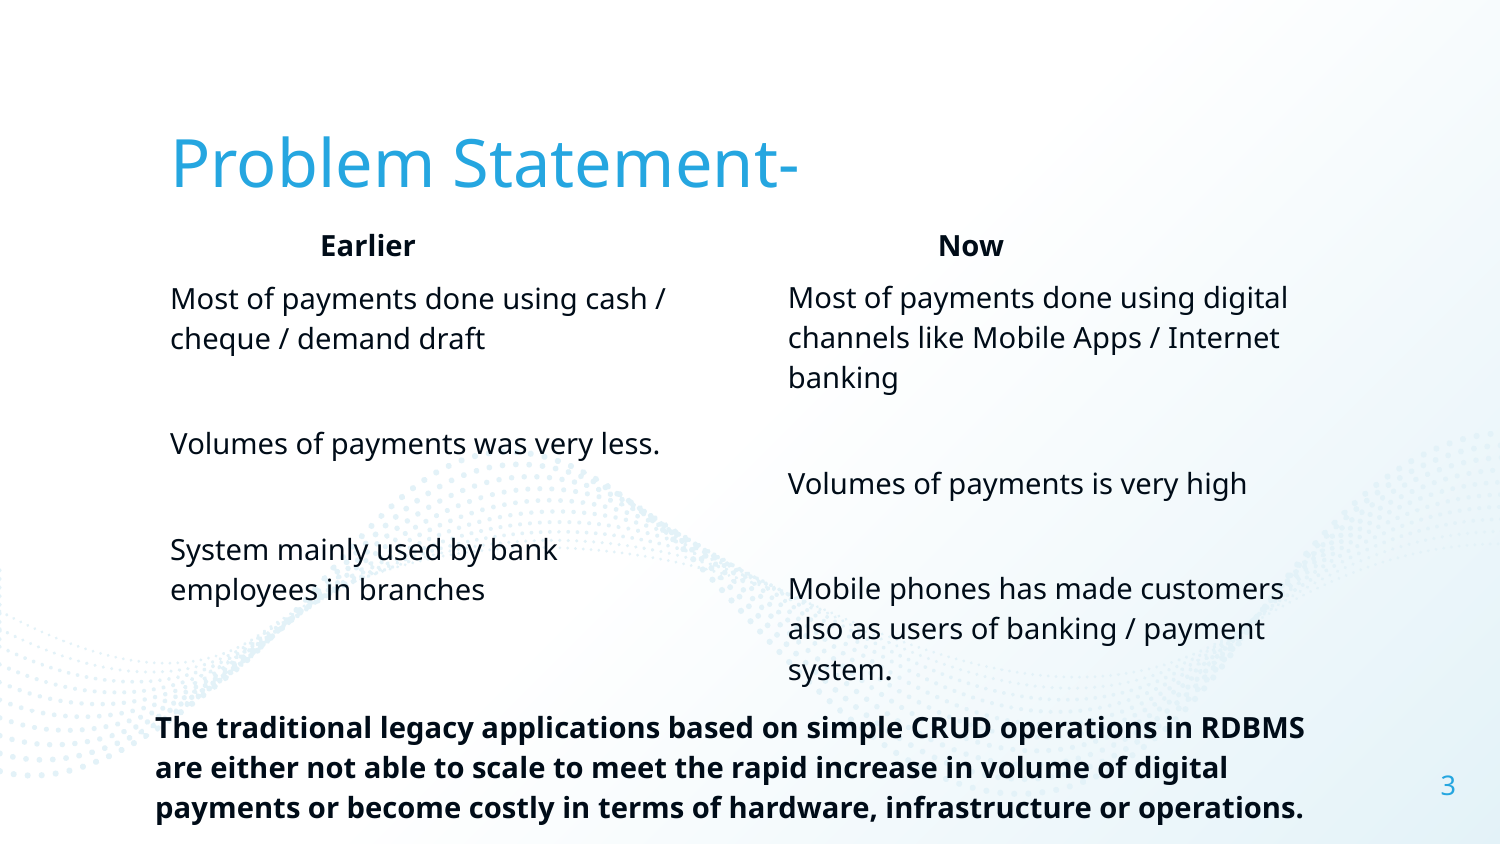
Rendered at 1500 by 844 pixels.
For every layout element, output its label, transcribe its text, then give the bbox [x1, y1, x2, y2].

list Now Most of payments done using digital channels like Mobile Apps / Internet banking Volumes of payments is very high Mobile phones has made customers also as users of banking / payment system. [787, 221, 1330, 740]
list Earlier Most of payments done using cash / cheque / demand draft Volumes of payments was very less. System mainly used by bank employees in branches [170, 222, 712, 703]
slide_number 3 [1366, 754, 1457, 819]
list The traditional legacy applications based on simple CRUD operations in RDBMS are either not able to scale to meet the rapid increase in volume of digital payments or become costly in terms of hardware, infrastructure or operations. [155, 703, 1315, 816]
title Problem Statement- [170, 137, 1330, 203]
